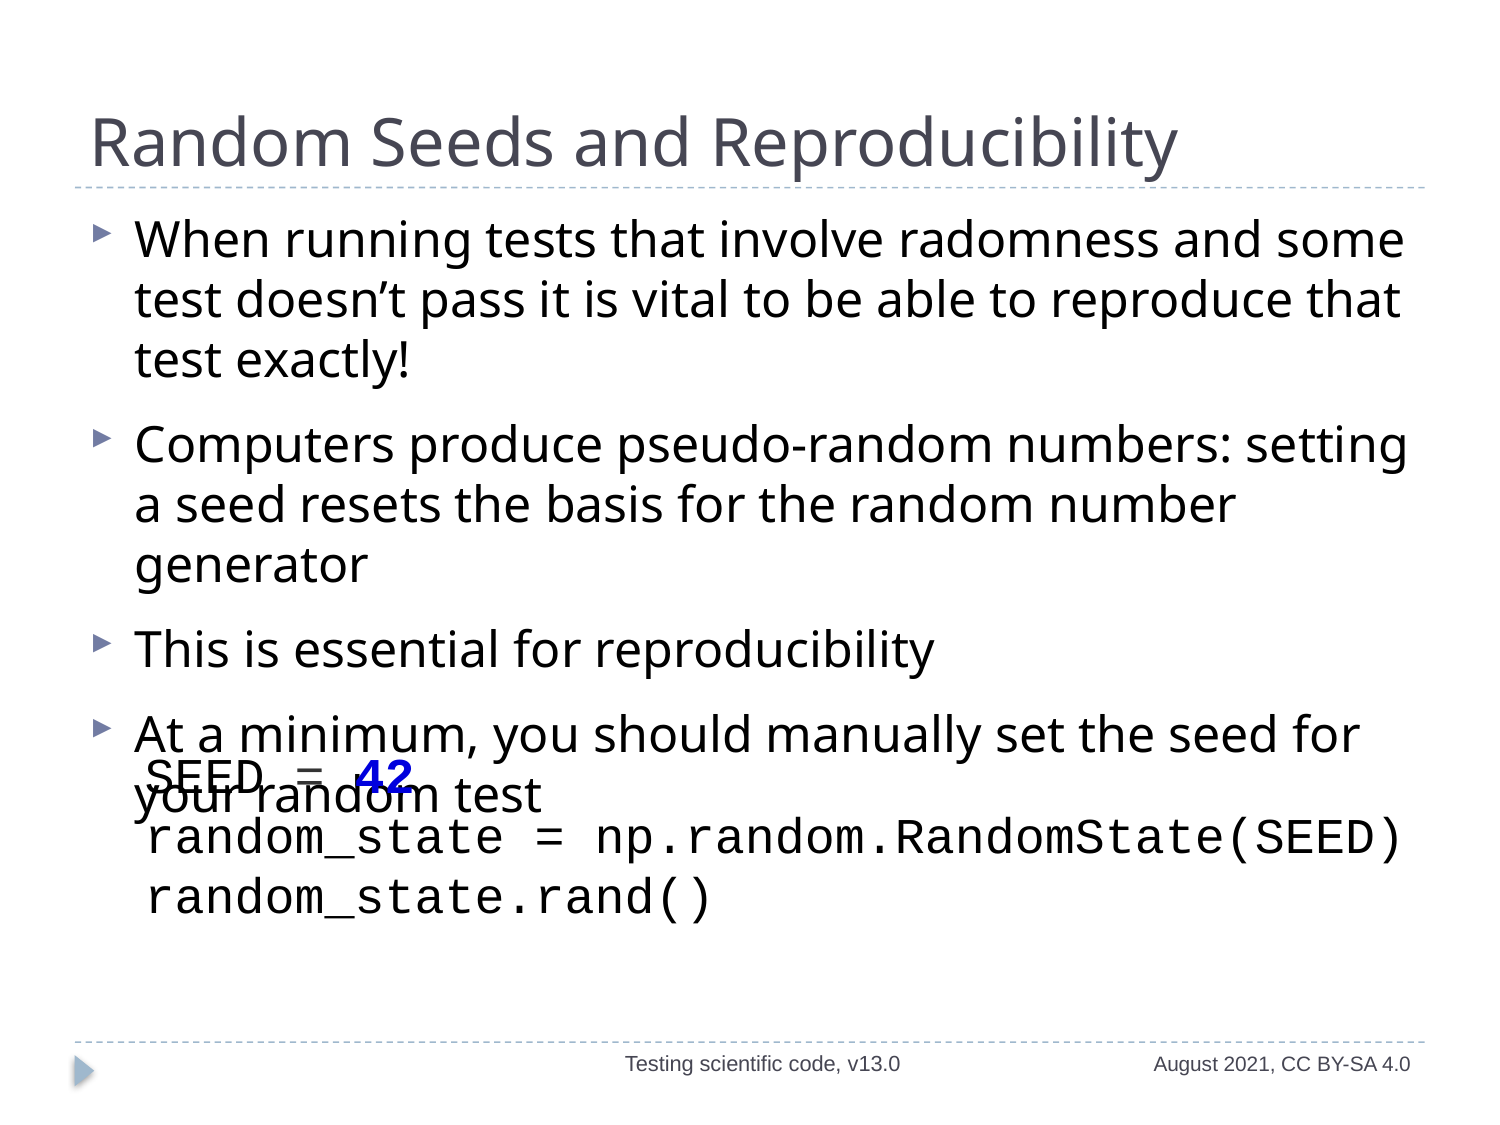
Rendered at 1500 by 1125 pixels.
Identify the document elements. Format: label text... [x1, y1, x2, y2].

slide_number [1051, 1042, 1426, 1103]
list When running tests that involve radomness and some test doesn’t pass it is vital to be able to reproduce that test exactly! Computers produce pseudo-random numbers: setting a seed resets the basis for the random number generator This is essential for reproducibility At a minimum, you should manually set the seed for your random test [75, 200, 1425, 1010]
footer Testing scientific code, v13.0 [475, 1042, 1051, 1103]
title Random Seeds and Reproducibility [75, 24, 1425, 188]
text_box SEED = 42 random_state = np.random.RandomState(SEED) random_state.rand() [129, 736, 1420, 932]
